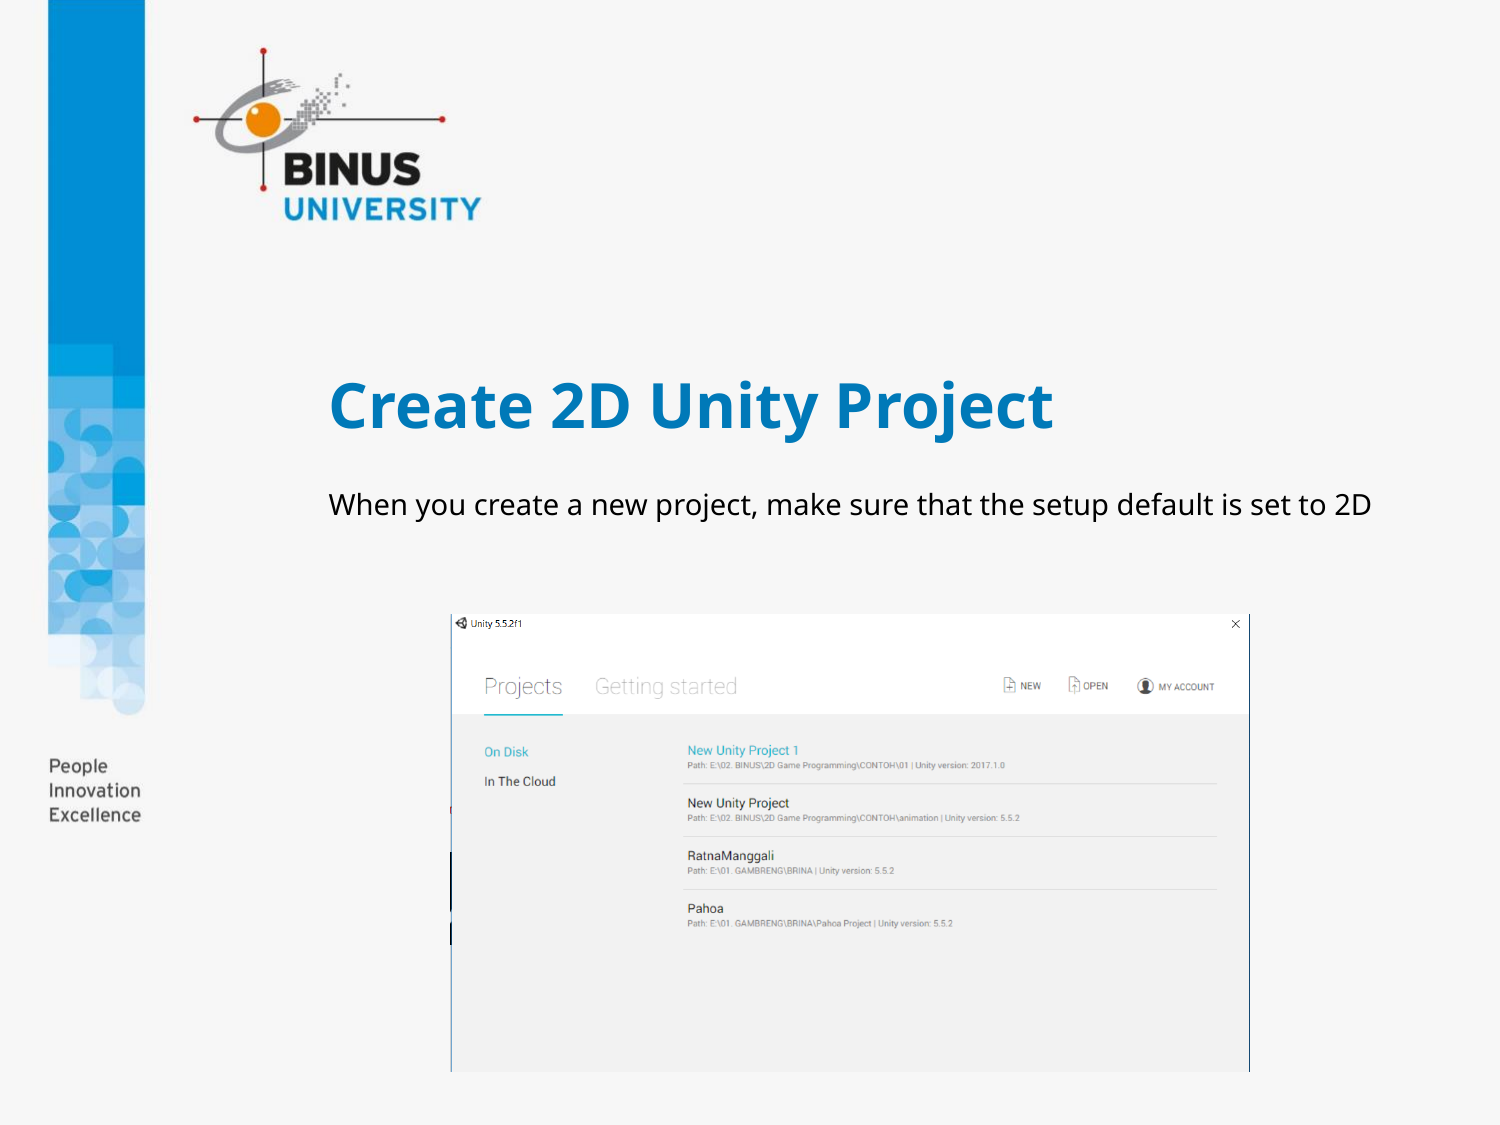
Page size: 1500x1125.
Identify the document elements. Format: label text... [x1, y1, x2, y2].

list When you create a new project, make sure that the setup default is set to 2D [313, 478, 1436, 1062]
picture [0, 0, 1500, 845]
picture [449, 614, 1251, 1072]
title Create 2D Unity Project [313, 338, 1436, 468]
